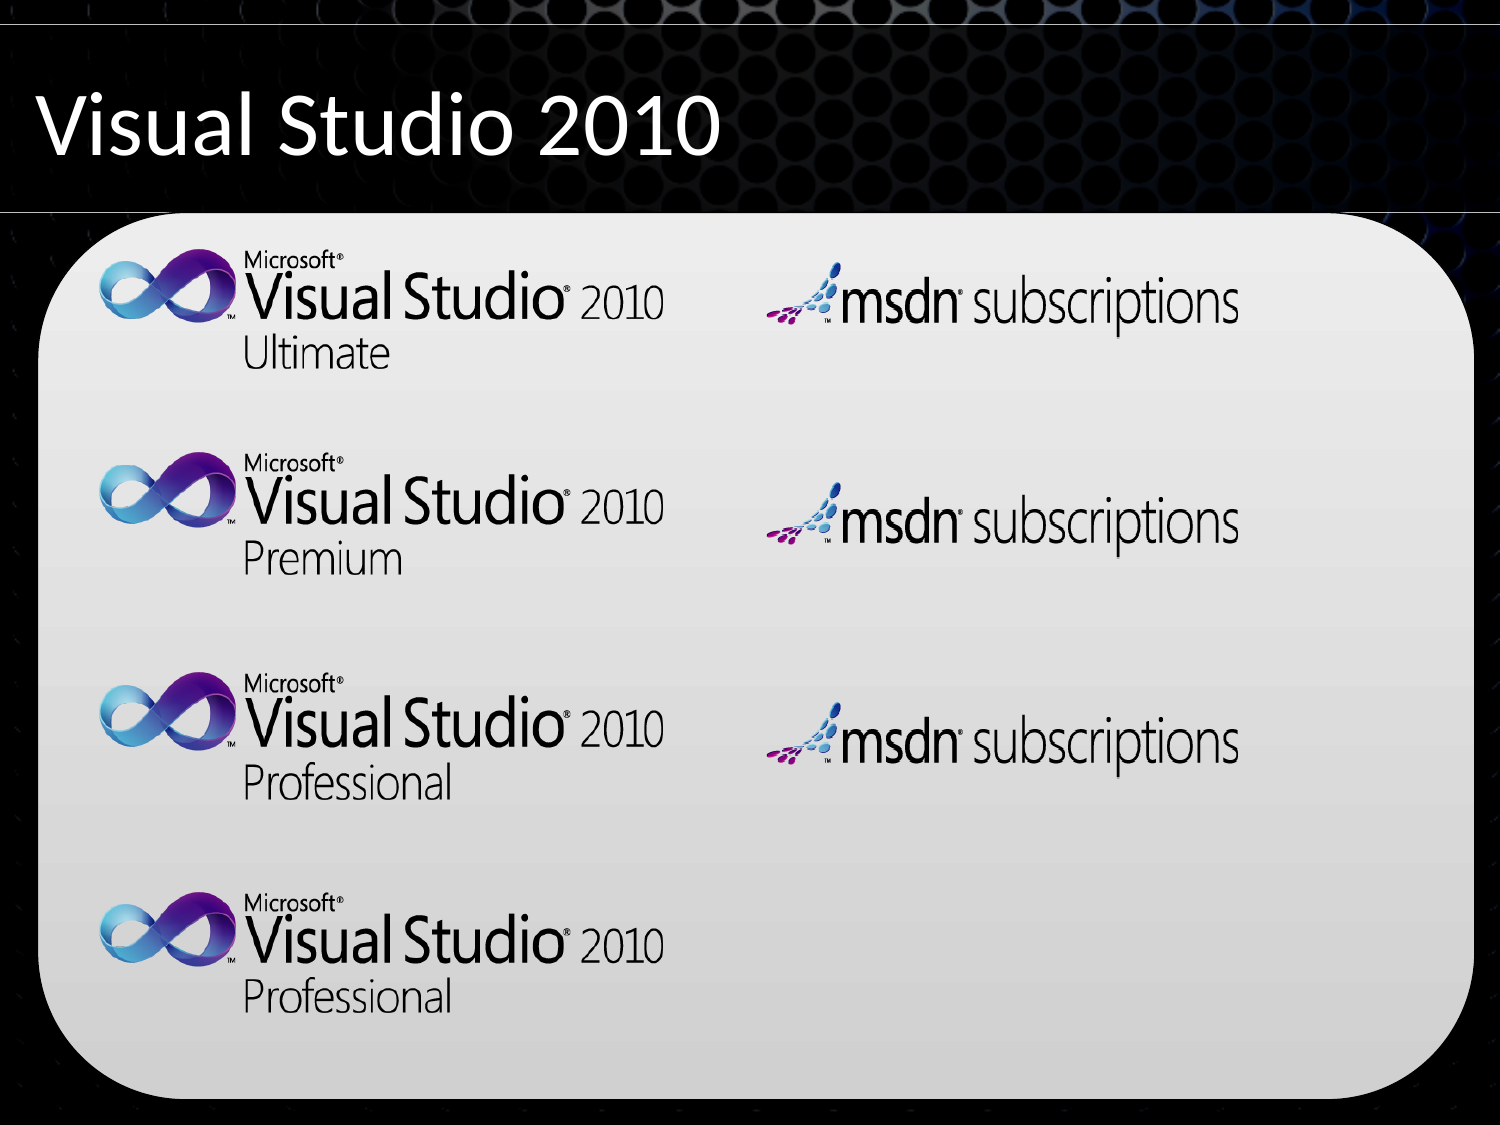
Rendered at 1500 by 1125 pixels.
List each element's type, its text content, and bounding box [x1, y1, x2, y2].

picture [99, 892, 663, 1013]
picture [99, 249, 663, 369]
picture [766, 262, 1238, 339]
picture [99, 672, 663, 801]
picture [99, 452, 663, 576]
title Visual Studio 2010 [0, 24, 1500, 213]
text_box [36, 211, 1476, 1101]
picture [766, 482, 1238, 559]
picture [766, 702, 1238, 779]
